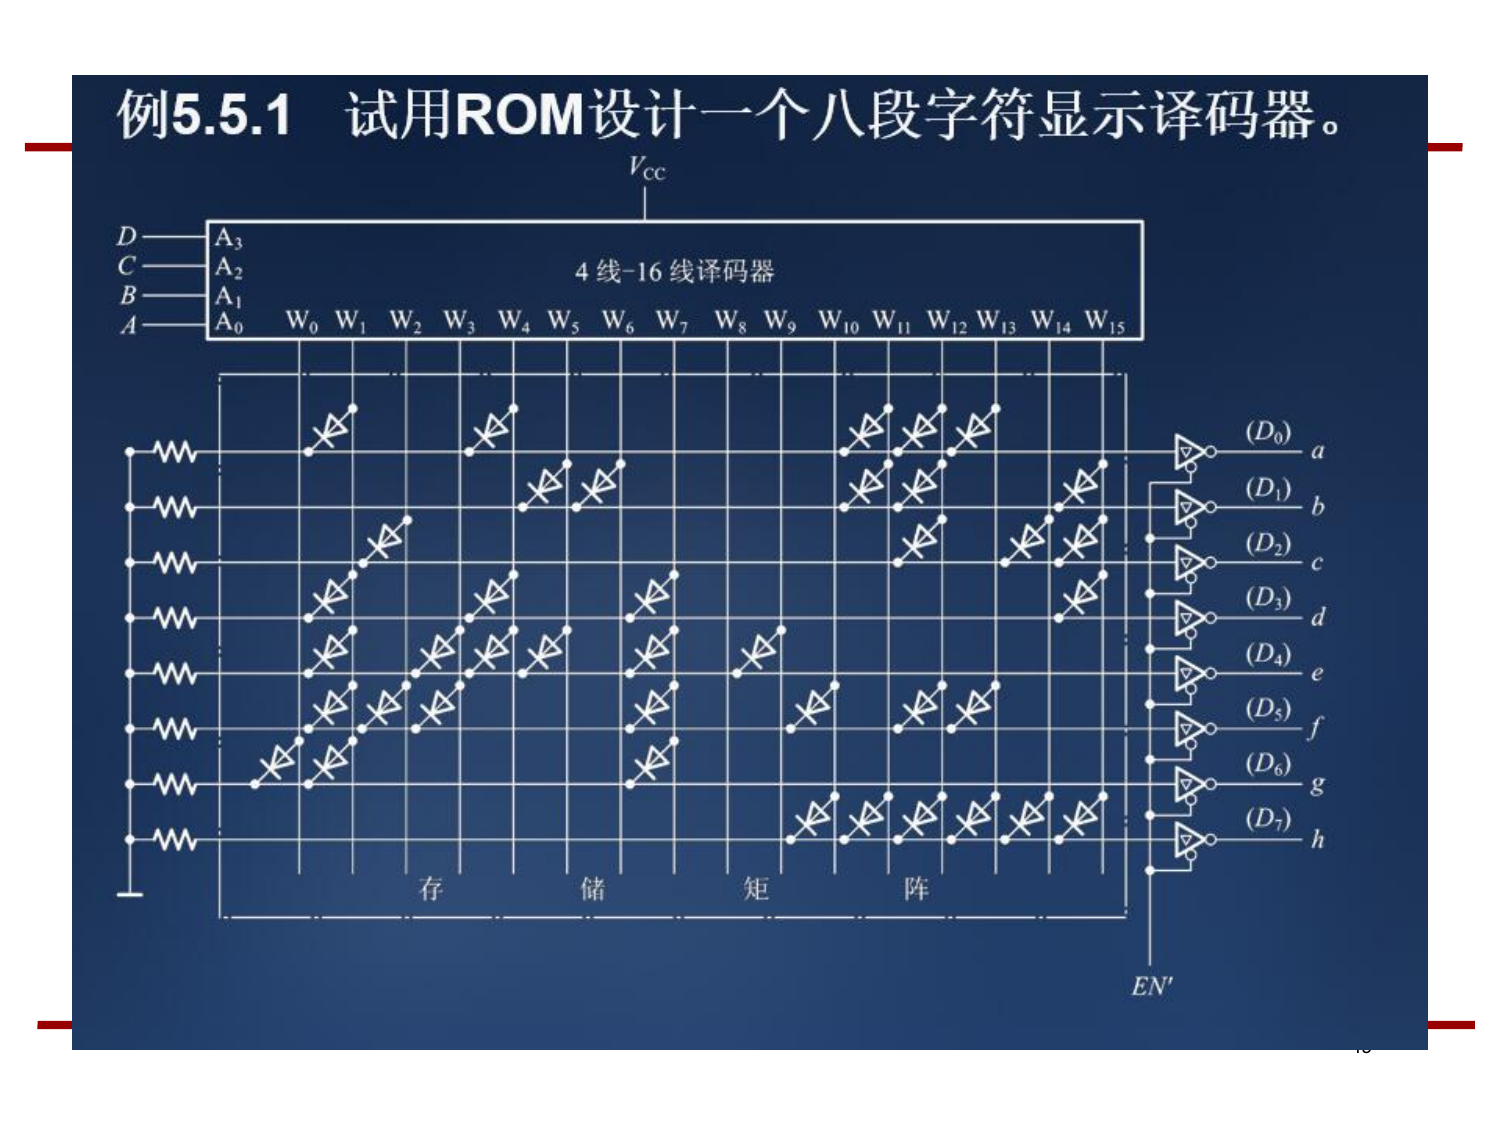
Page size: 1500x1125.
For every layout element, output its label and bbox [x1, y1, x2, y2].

picture [72, 75, 1428, 1050]
